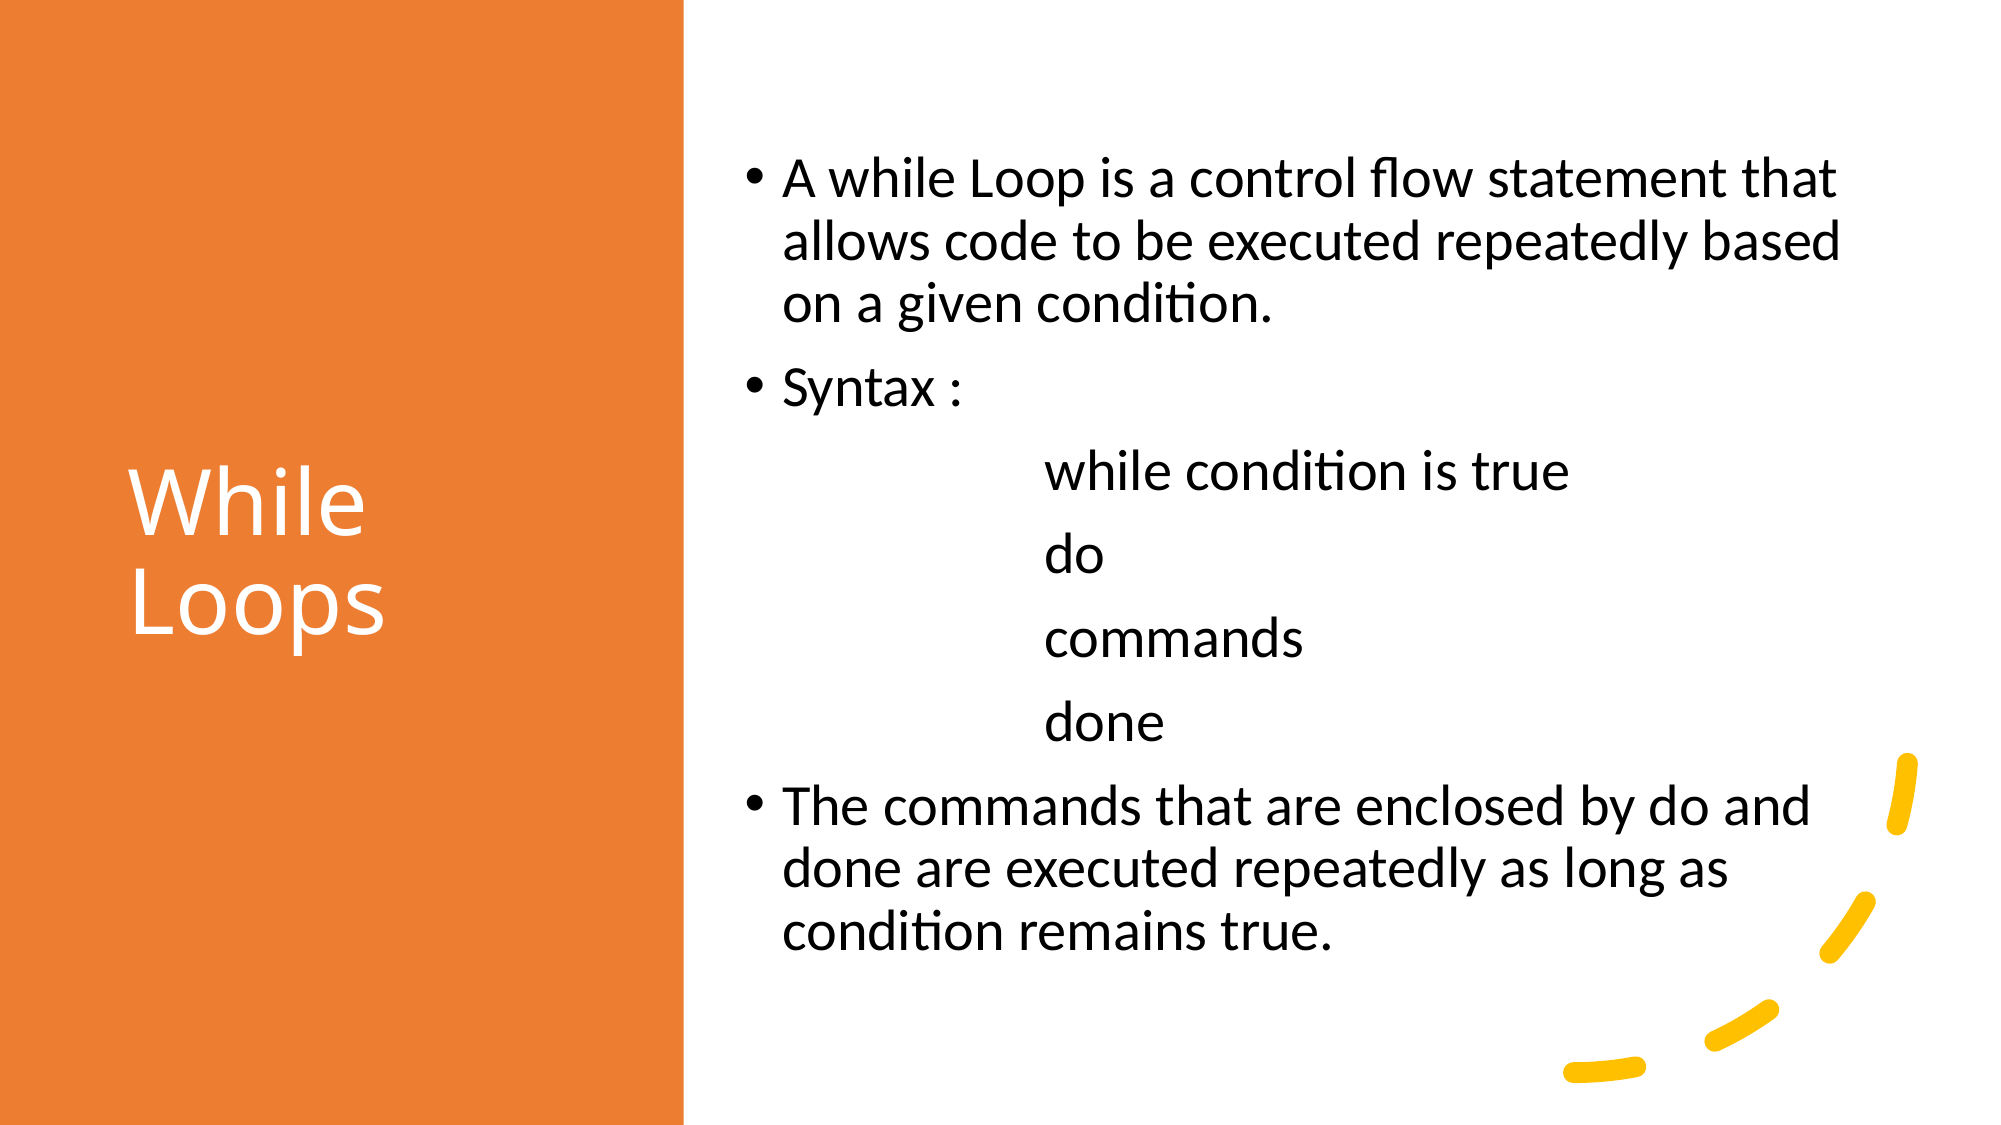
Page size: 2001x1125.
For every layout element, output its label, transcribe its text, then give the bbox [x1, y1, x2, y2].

text_box [1863, 737, 1909, 907]
text_box [1572, 1014, 1764, 1074]
list A while Loop is a control flow statement that allows code to be executed repeatedly based on a given condition. Syntax : while condition is true do commands done The commands that are enclosed by do and done are executed repeatedly as long as condition remains true. [729, 97, 1863, 1014]
text_box [685, 0, 2000, 1125]
text_box [0, 0, 685, 1125]
title While Loops [112, 97, 638, 1014]
